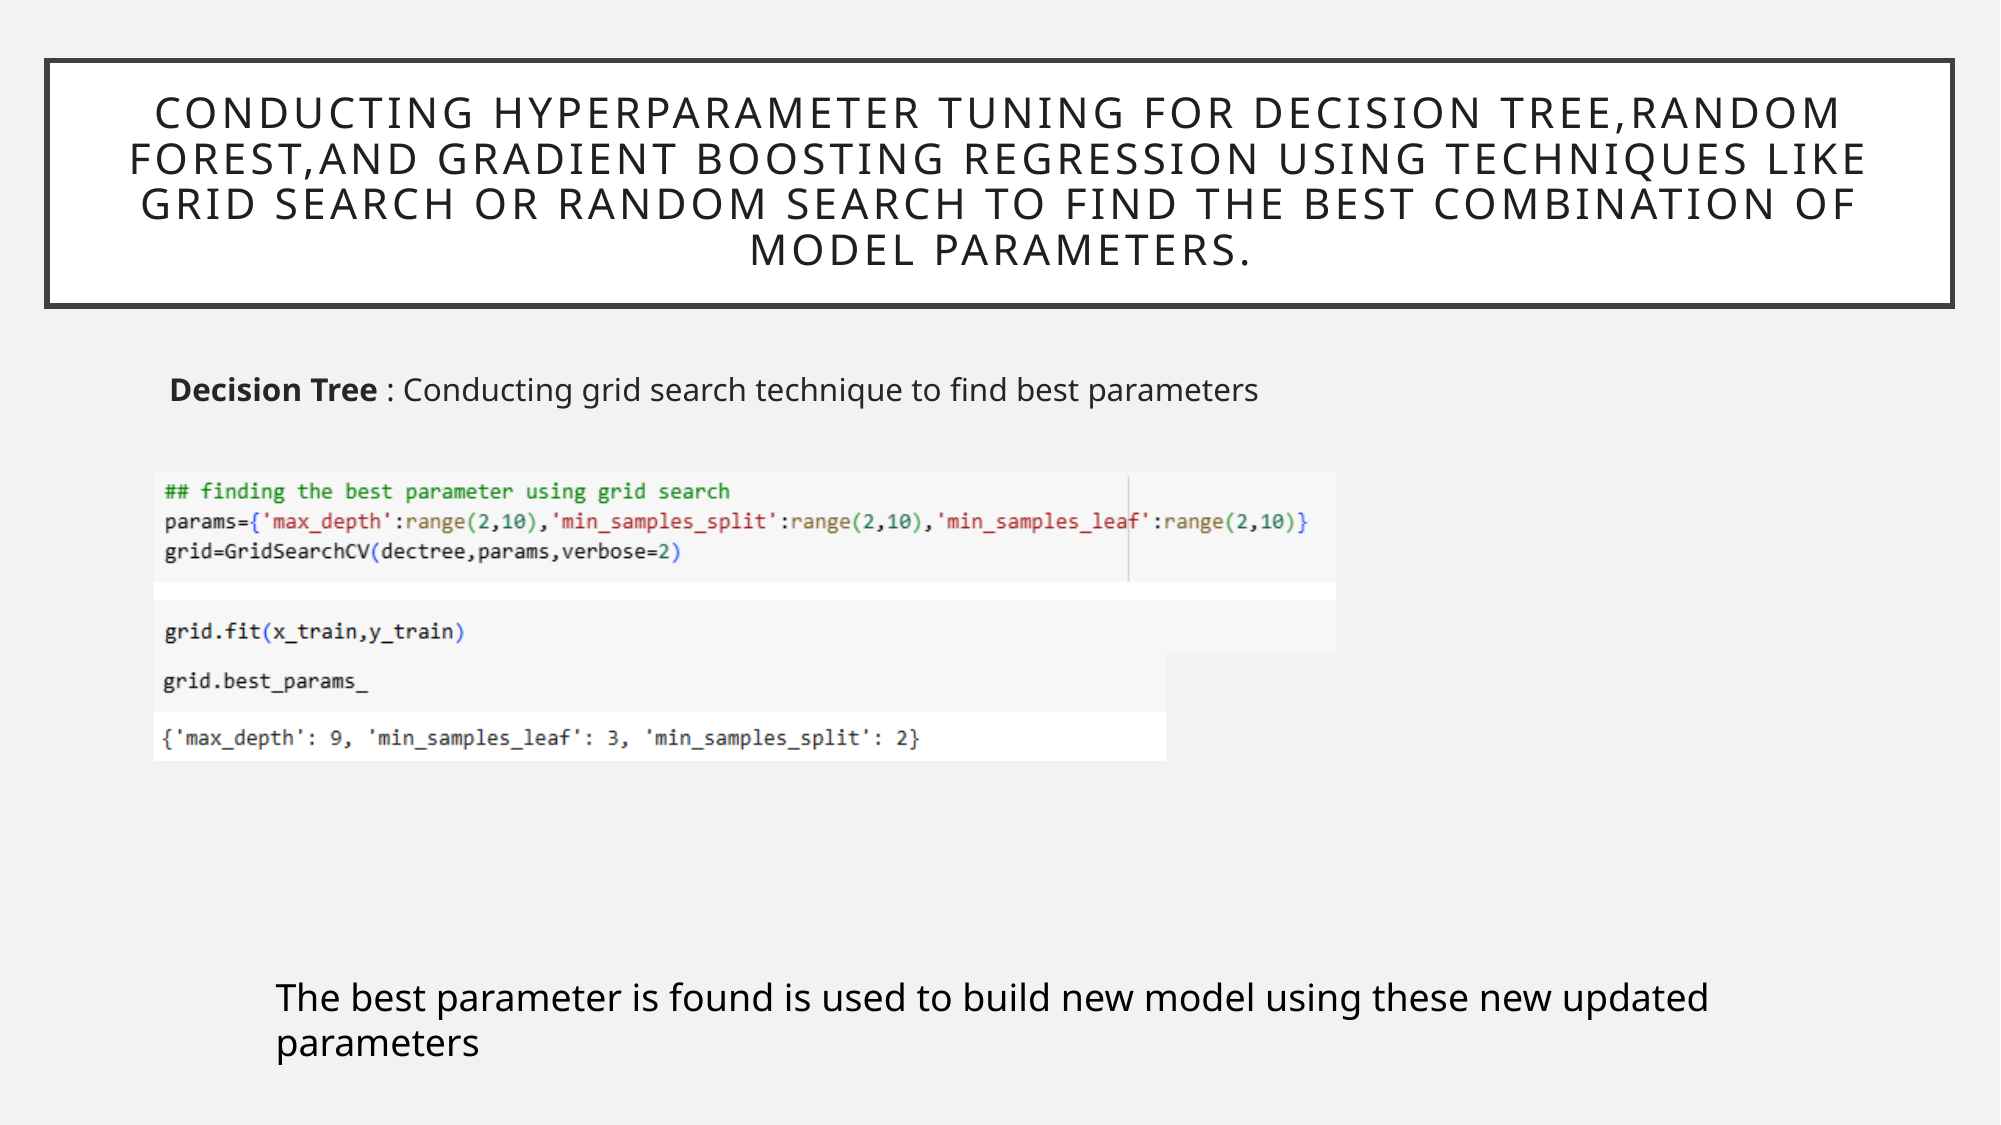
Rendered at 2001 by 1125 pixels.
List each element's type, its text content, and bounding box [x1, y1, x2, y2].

list Decision Tree : Conducting grid search technique to find best parameters [154, 362, 1322, 450]
picture [154, 472, 1336, 761]
title Conducting hyperparameter tuning for Decision Tree,Random Forest,and Gradient Boosting Regression using techniques like grid search or random search to find the best combination of model parameters. [44, 58, 1955, 309]
text_box The best parameter is found is used to build new model using these new updated parameters [260, 966, 1739, 1071]
